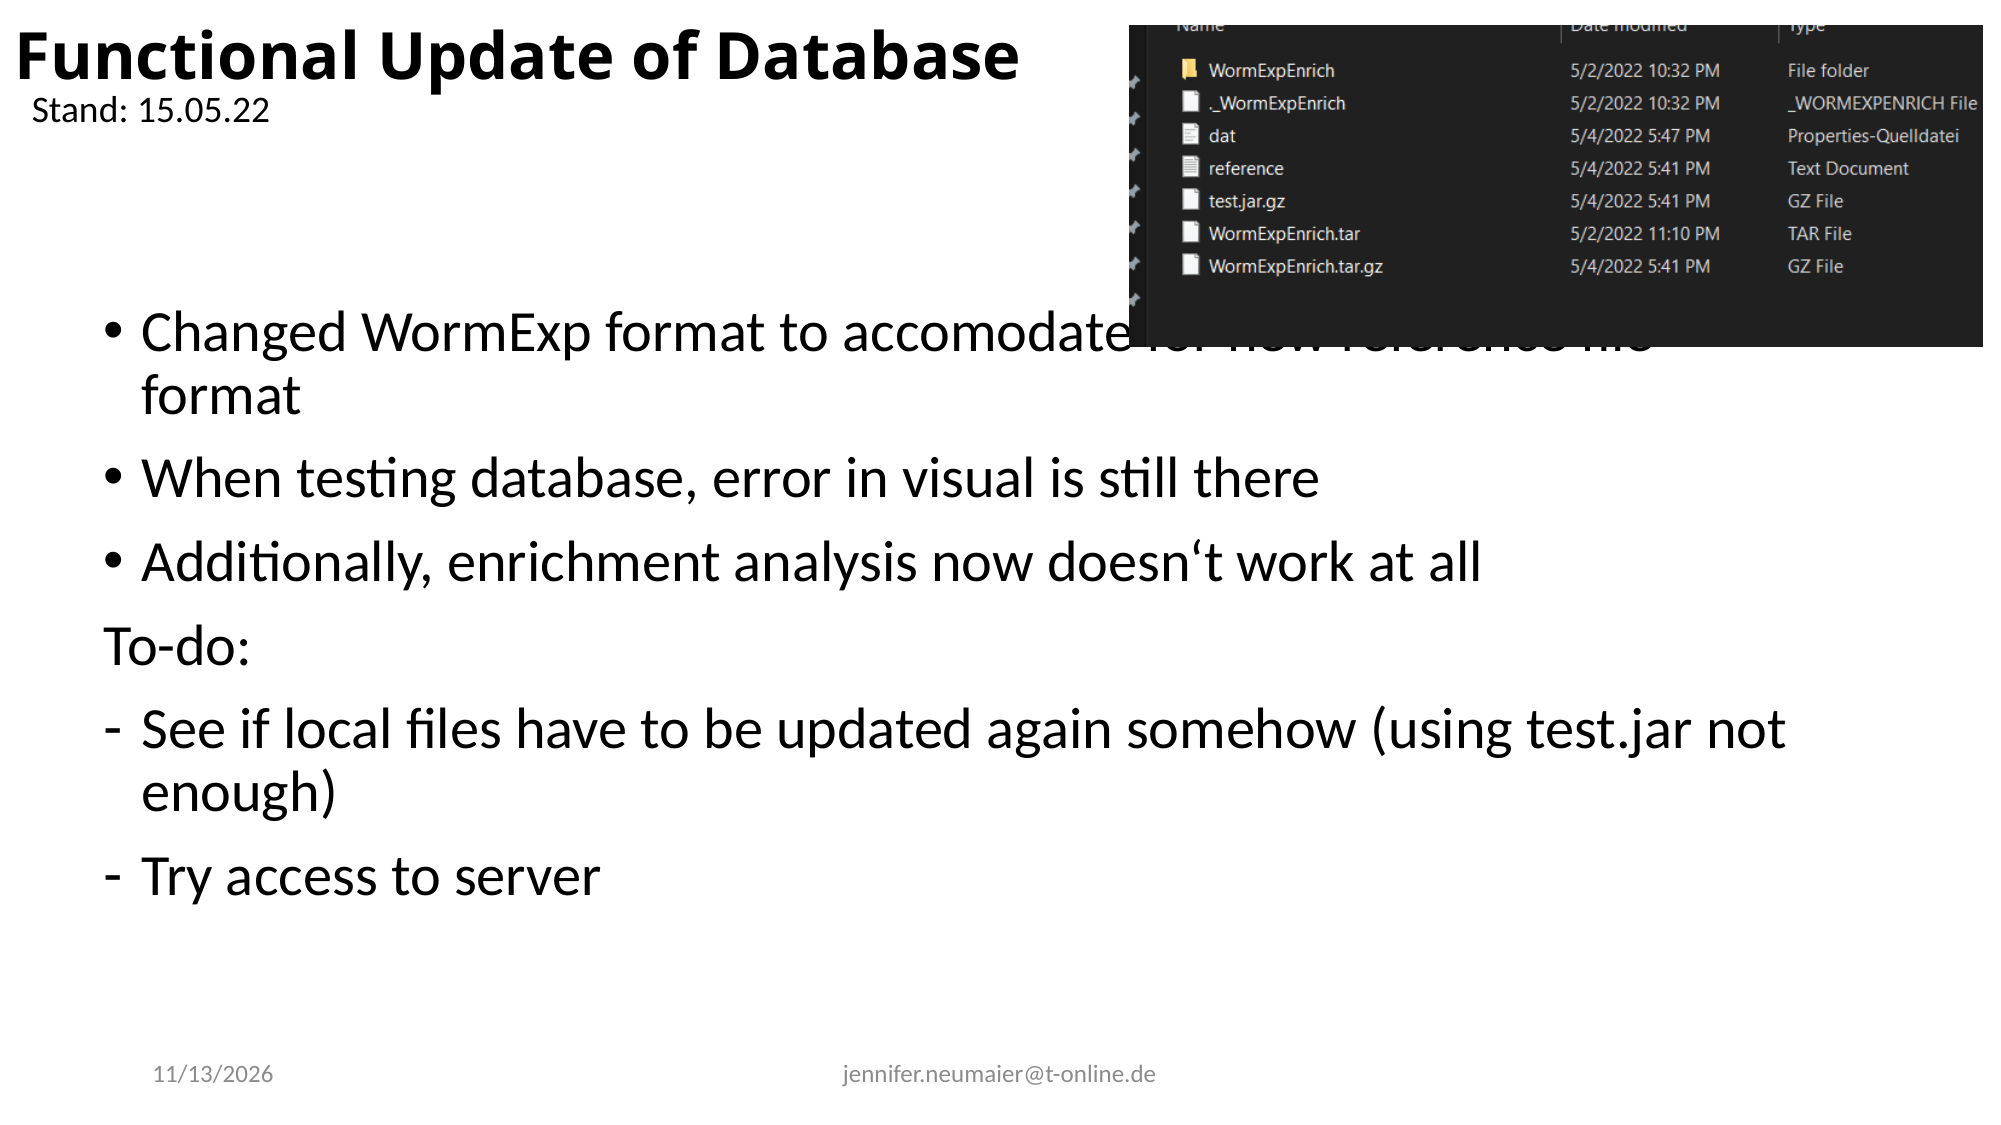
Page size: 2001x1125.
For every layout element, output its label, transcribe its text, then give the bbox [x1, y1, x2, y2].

footer jennifer.neumaier@t-online.de [662, 1042, 1338, 1103]
text_box Functional Update of Database [0, 15, 1049, 103]
picture [1128, 25, 1983, 347]
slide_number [137, 1042, 588, 1103]
list Changed WormExp format to accomodate for new reference file format When testing database, error in visual is still there Additionally, enrichment analysis now doesn‘t work at all To-do: See if local files have to be updated again somehow (using test.jar not enough) Try access to server [89, 293, 1814, 1008]
text_box Stand: 15.05.22 [17, 77, 409, 137]
